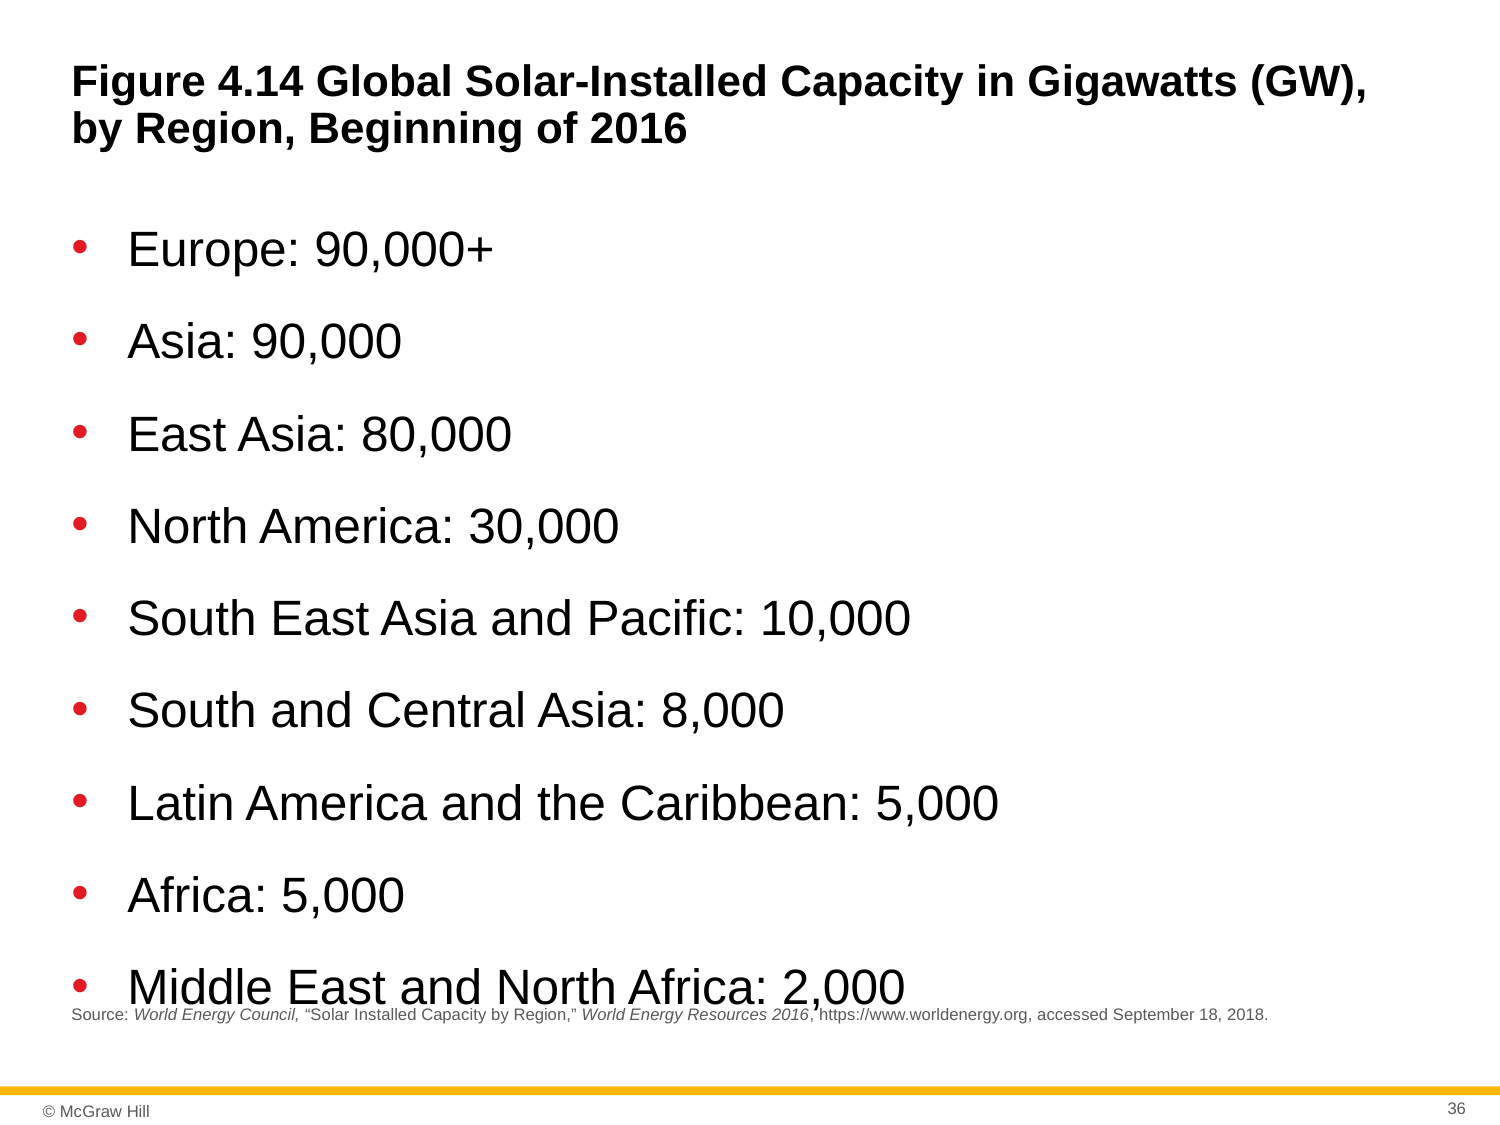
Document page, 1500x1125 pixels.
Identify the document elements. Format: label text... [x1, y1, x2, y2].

list Europe: 90,000+ Asia: 90,000 East Asia: 80,000 North America: 30,000 South East Asia and Pacific: 10,000 South and Central Asia: 8,000 Latin America and the Caribbean: 5,000 Africa: 5,000 Middle East and North Africa: 2,000 [56, 209, 1444, 1025]
slide_number 36 [1415, 1094, 1474, 1122]
list Source: World Energy Council, “Solar Installed Capacity by Region,” World Energy Resources 2016, https://www.worldenergy.org, accessed September 18, 2018. [56, 1002, 1317, 1025]
title Figure 4.14 Global Solar-Installed Capacity in Gigawatts (GW), by Region, Beginning of 2016 [56, 50, 1444, 162]
